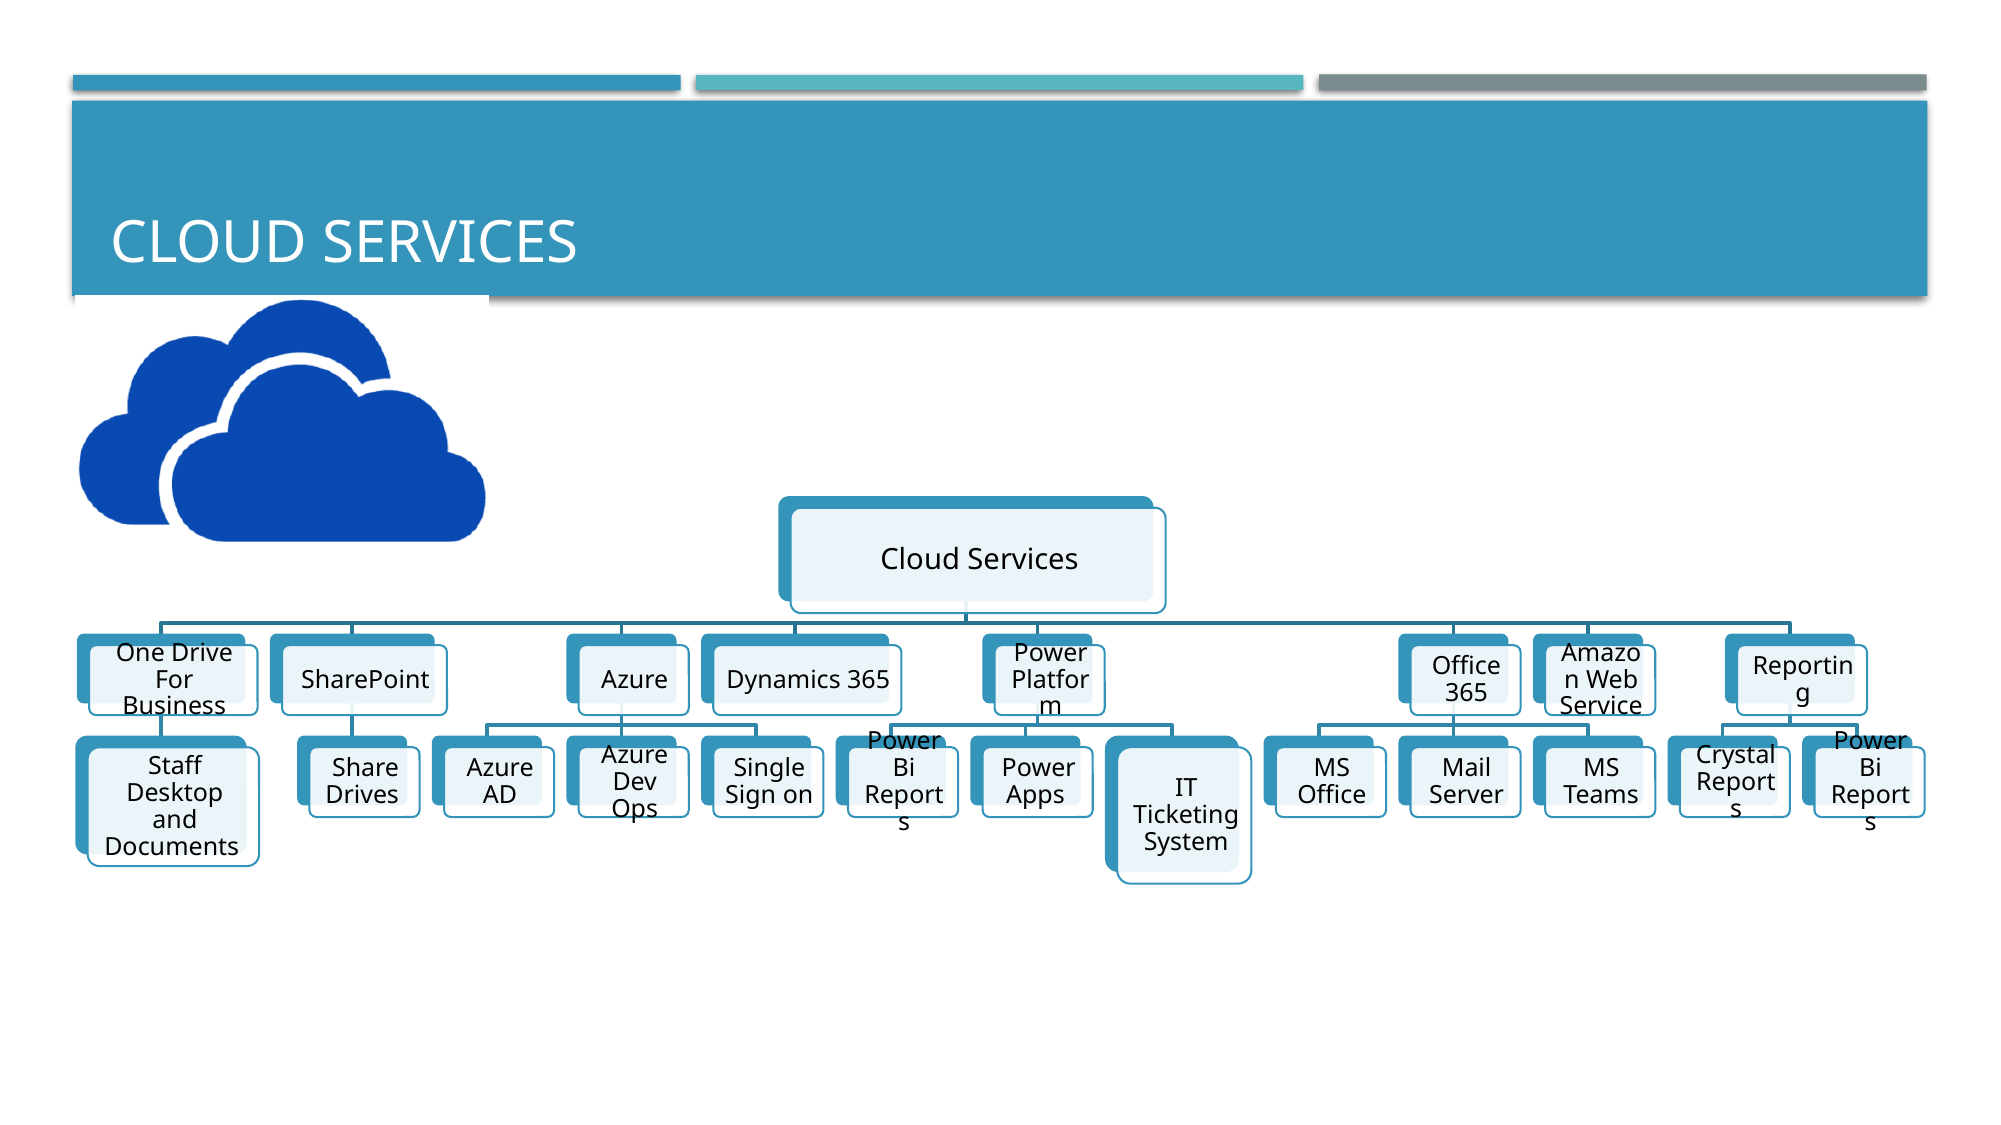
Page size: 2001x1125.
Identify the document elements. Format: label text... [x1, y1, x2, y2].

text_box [74, 280, 1926, 1099]
title Cloud Services [95, 115, 1905, 280]
picture [74, 294, 490, 548]
